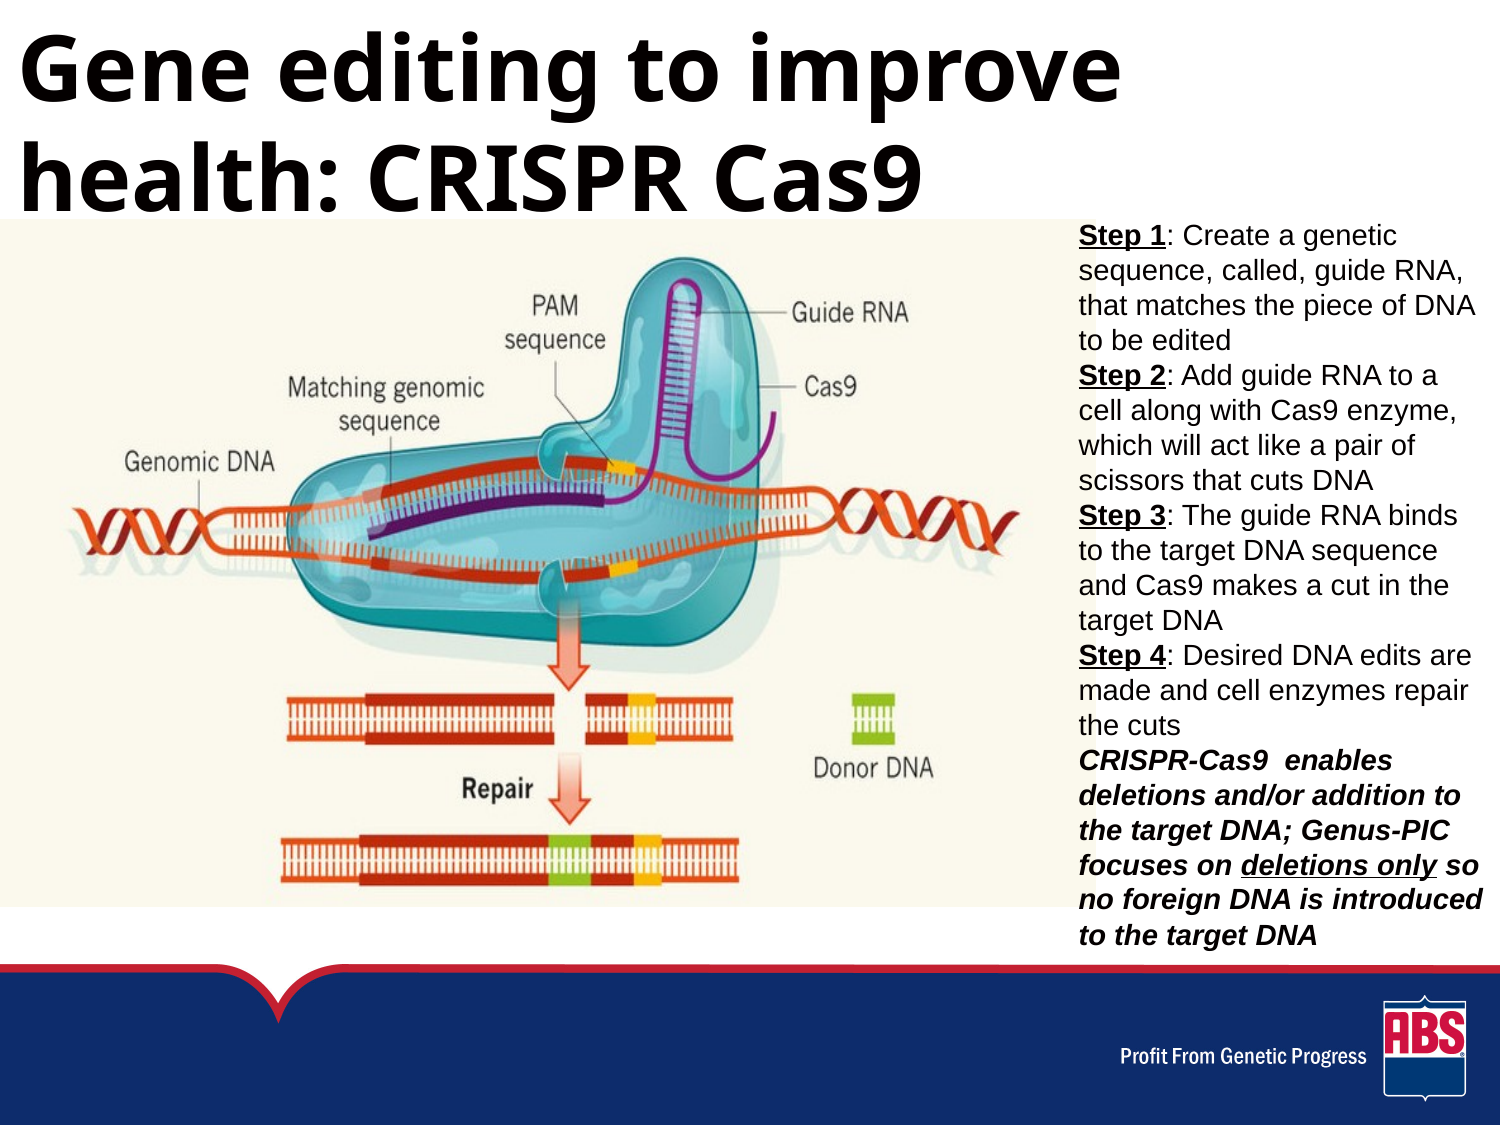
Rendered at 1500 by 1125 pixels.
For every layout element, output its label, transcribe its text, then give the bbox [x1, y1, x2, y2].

picture [0, 908, 1500, 1125]
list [0, 219, 1096, 908]
picture [0, 0, 1500, 219]
text_box Step 1: Create a genetic sequence, called, guide RNA, that matches the piece of DNA to be edited Step 2: Add guide RNA to a cell along with Cas9 enzyme, which will act like a pair of scissors that cuts DNA Step 3: The guide RNA binds to the target DNA sequence and Cas9 makes a cut in the target DNA Step 4: Desired DNA edits are made and cell enzymes repair the cuts CRISPR-Cas9 enables deletions and/or addition to the target DNA; Genus-PIC focuses on deletions only so no foreign DNA is introduced to the target DNA [1067, 211, 1500, 992]
title Gene editing to improve health: CRISPR Cas9 [2, 54, 1371, 185]
